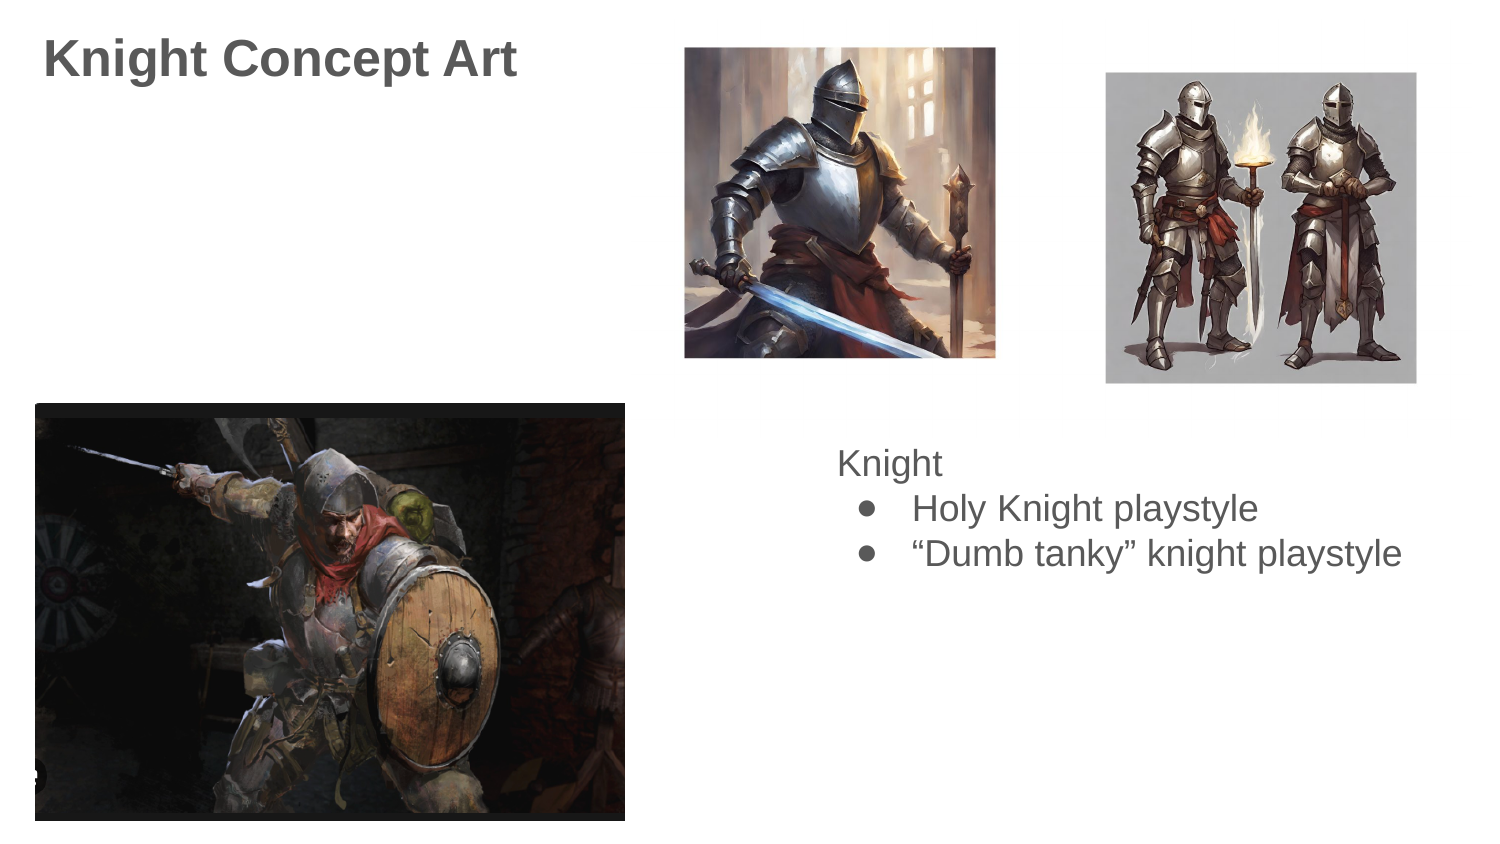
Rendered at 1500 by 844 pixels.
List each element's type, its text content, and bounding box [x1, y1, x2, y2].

text_box Knight Holy Knight playstyle “Dumb tanky” knight playstyle [821, 424, 1500, 590]
picture [35, 403, 625, 822]
text_box Knight Concept Art [28, 9, 552, 71]
picture [631, 19, 1472, 438]
